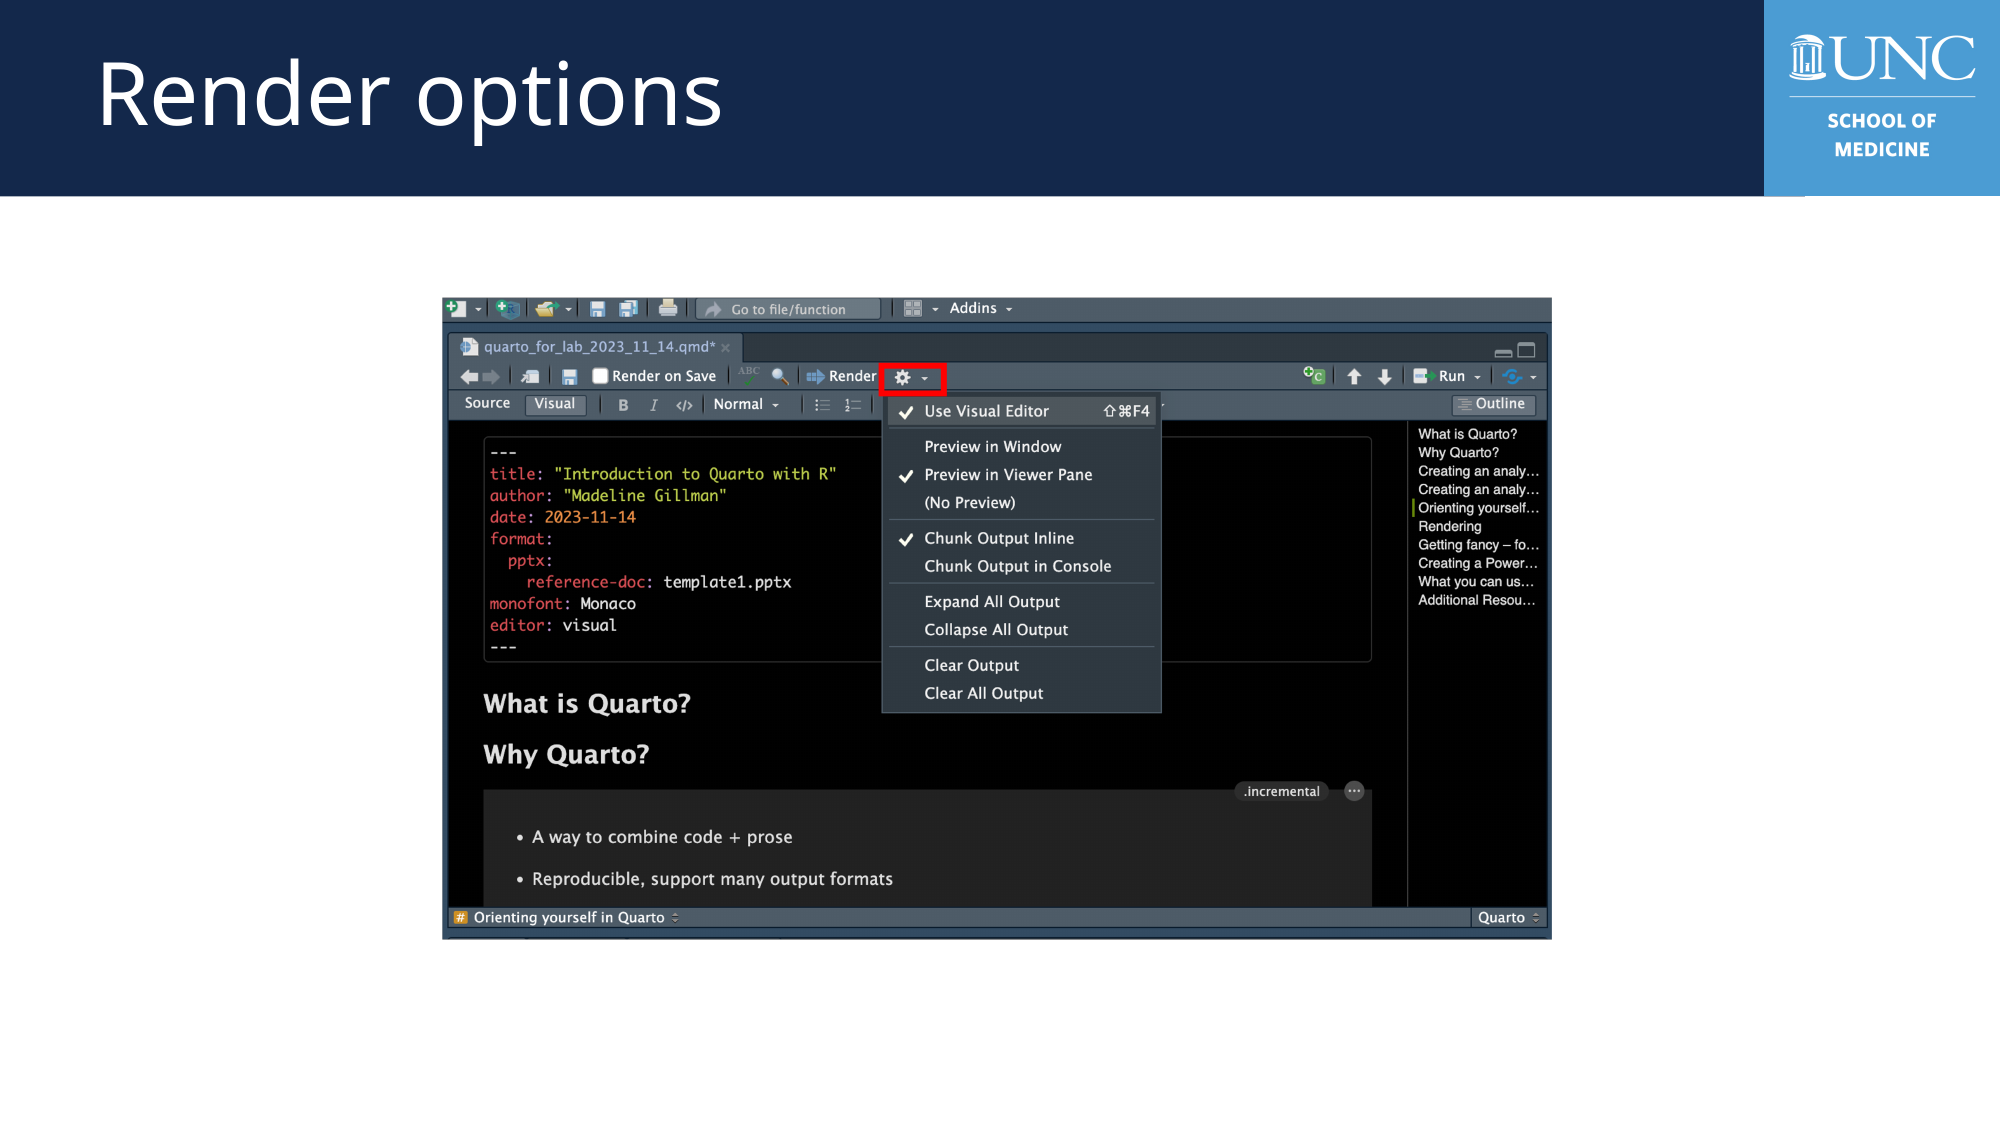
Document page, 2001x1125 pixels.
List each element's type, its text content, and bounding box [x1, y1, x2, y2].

picture [1764, 0, 2000, 196]
title Render options [80, 46, 1683, 149]
picture [441, 297, 1553, 940]
